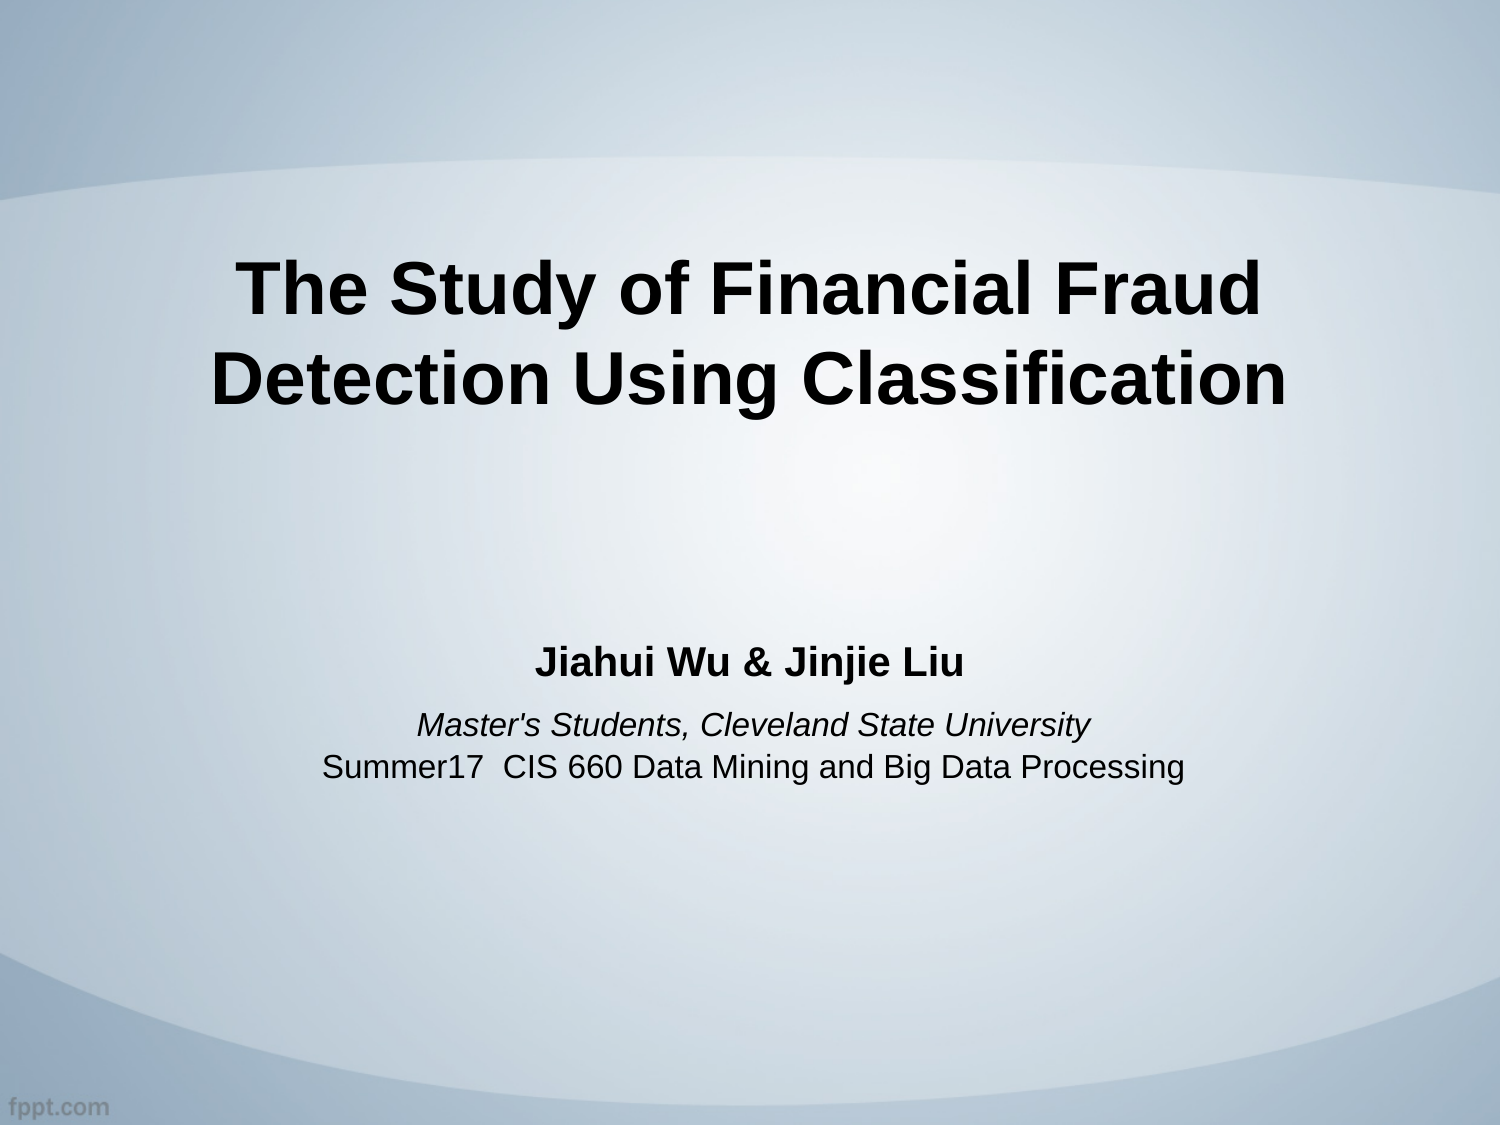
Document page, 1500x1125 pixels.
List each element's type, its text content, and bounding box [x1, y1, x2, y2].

title The Study of Financial Fraud Detection Using Classification [112, 209, 1388, 451]
picture [0, 0, 1500, 1125]
subtitle Jiahui Wu & Jinjie Liu Master's Students, Cleveland State University Summer17 CIS 660 Data Mining and Big Data Processing [51, 619, 1449, 794]
